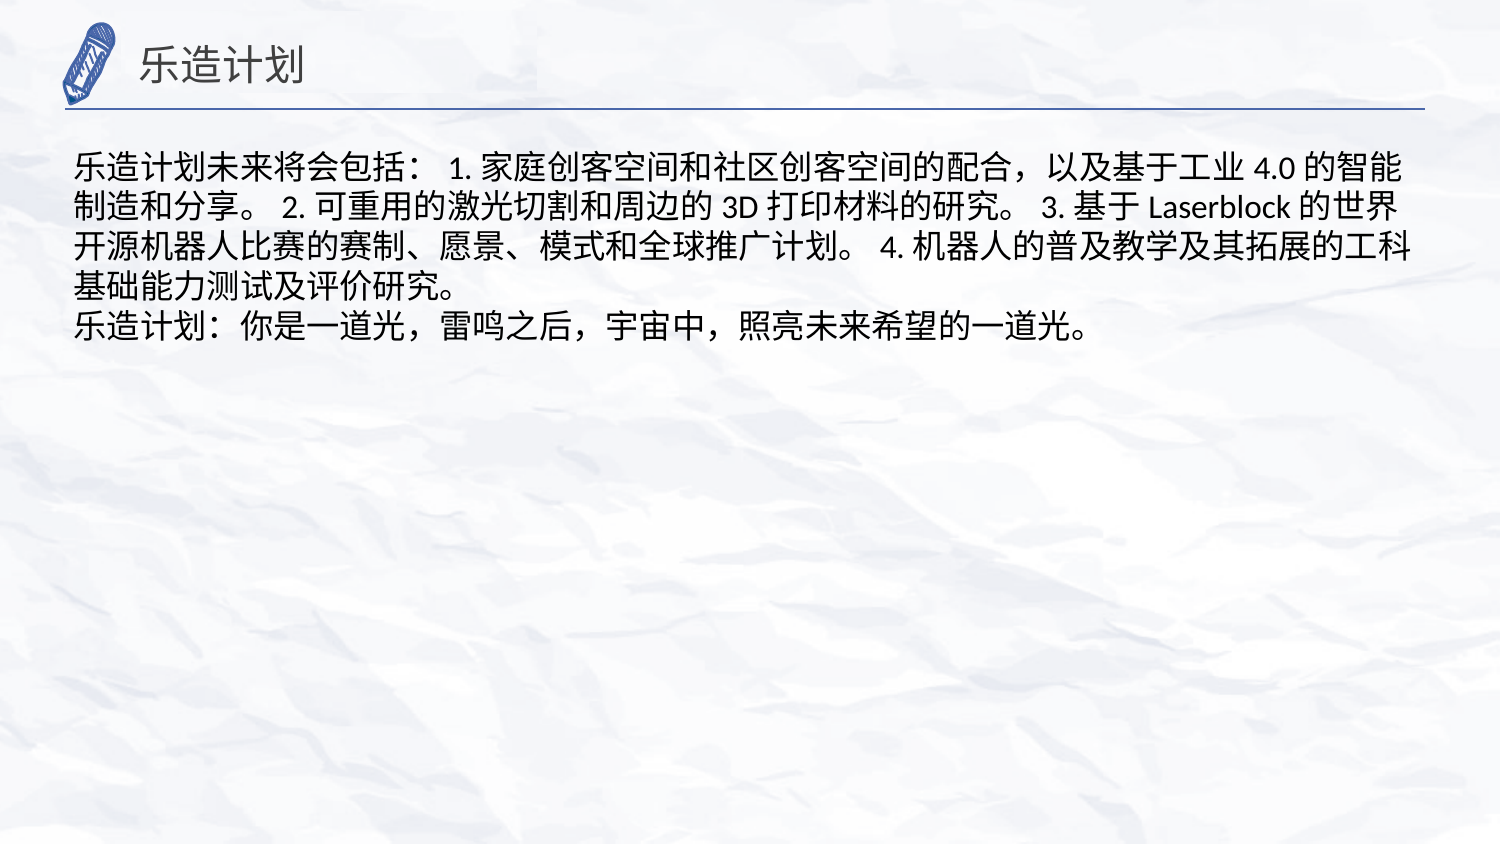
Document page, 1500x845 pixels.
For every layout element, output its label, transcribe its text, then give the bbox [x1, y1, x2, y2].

picture [121, 11, 537, 93]
text_box 乐造计划 [123, 31, 768, 97]
text_box 乐造计划未来将会包括：1.家庭创客空间和社区创客空间的配合，以及基于工业4.0的智能制造和分享。2.可重用的激光切割和周边的3D打印材料的研究。3.基于Laserblock的世界开源机器人比赛的赛制、愿景、模式和全球推广计划。4.机器人的普及教学及其拓展的工科基础能力测试及评价研究。 乐造计划：你是一道光，雷鸣之后，宇宙中，照亮未来希望的一道光。 [58, 138, 1442, 353]
